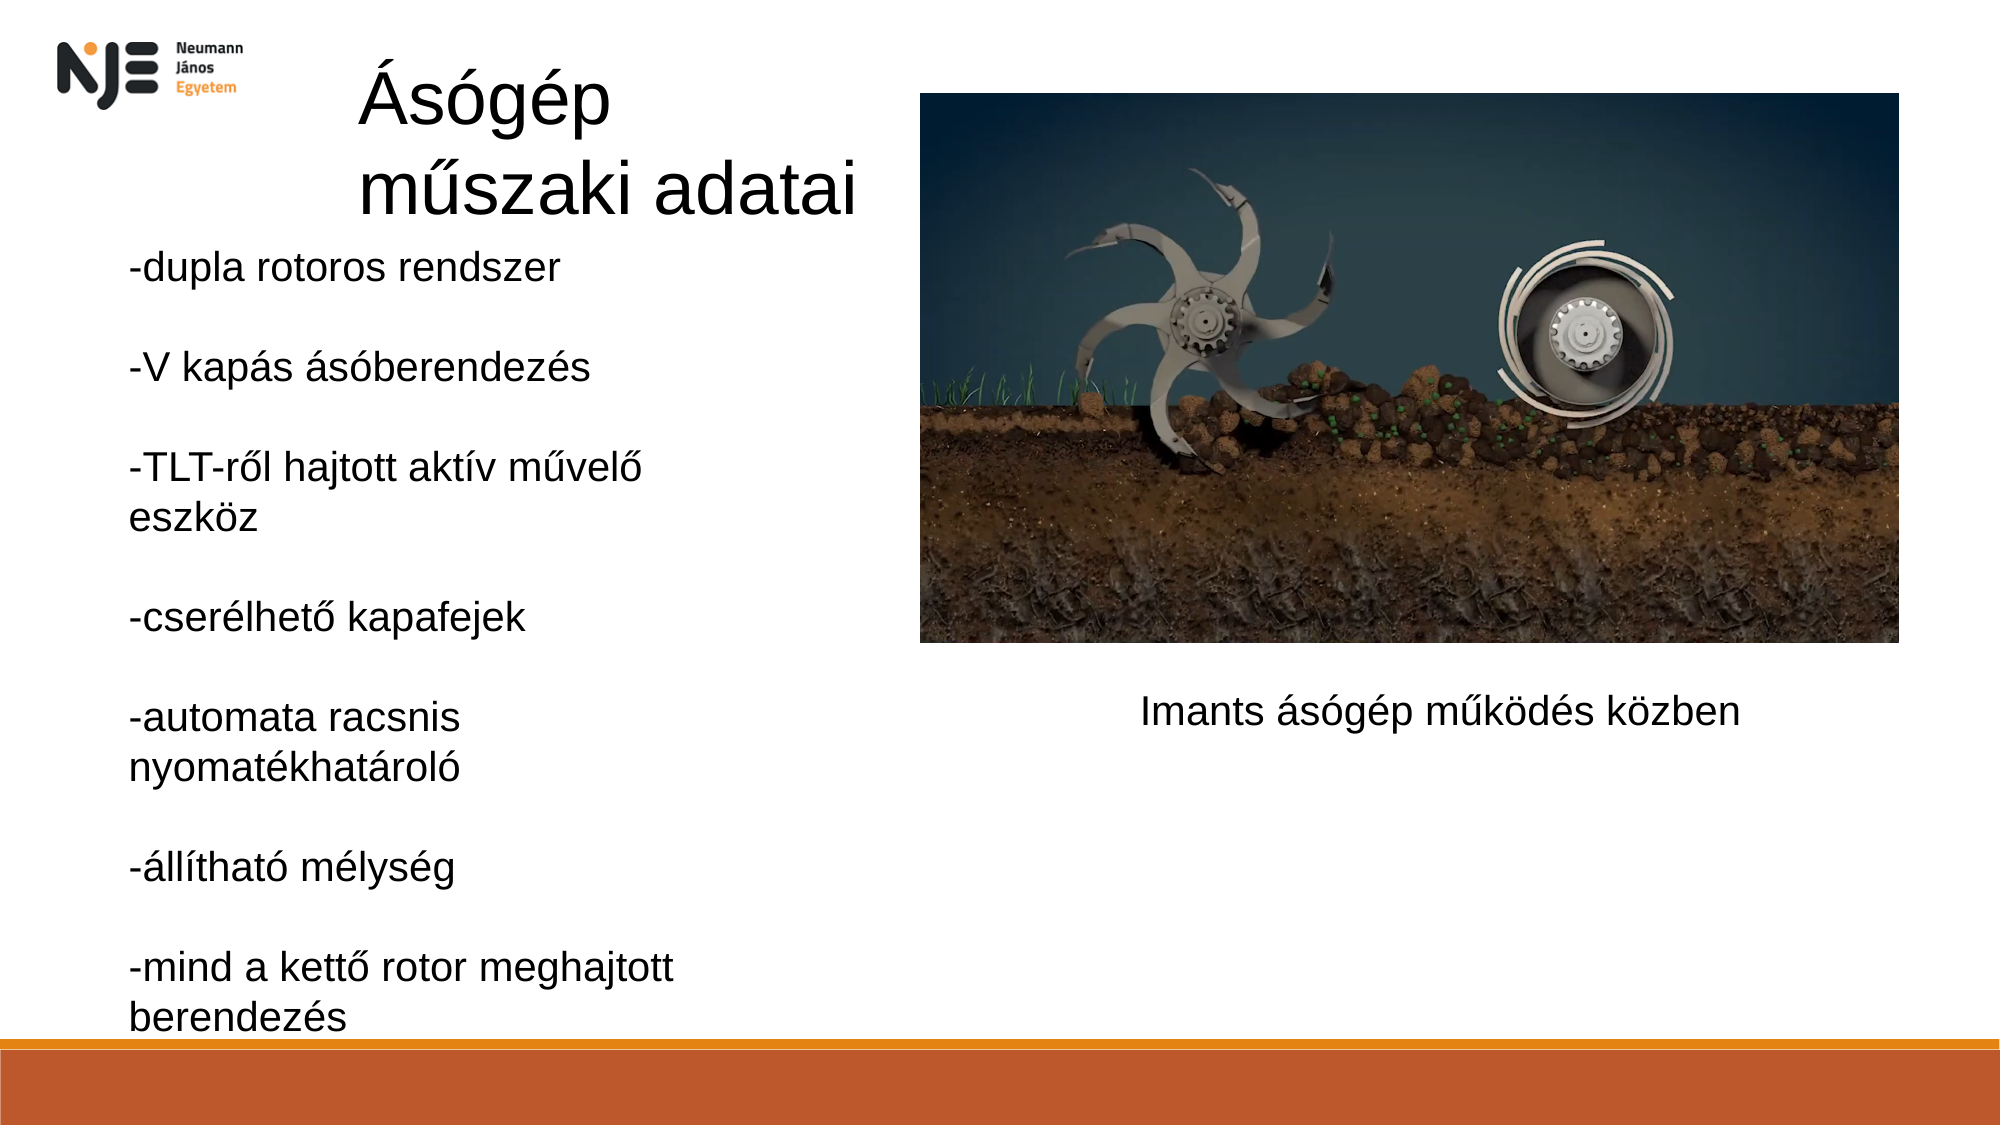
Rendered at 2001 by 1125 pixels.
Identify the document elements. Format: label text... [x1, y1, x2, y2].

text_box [918, 91, 1900, 645]
text_box Ásógép műszaki adatai [343, 42, 920, 238]
text_box Imants ásógép működés közben [1125, 676, 1827, 742]
picture [56, 41, 243, 111]
text_box -dupla rotoros rendszer -V kapás ásóberendezés -TLT-ről hajtott aktív művelő eszköz -cserélhető kapafejek -automata racsnis nyomatékhatároló -állítható mélység -mind a kettő rotor meghajtott berendezés [113, 232, 777, 1048]
